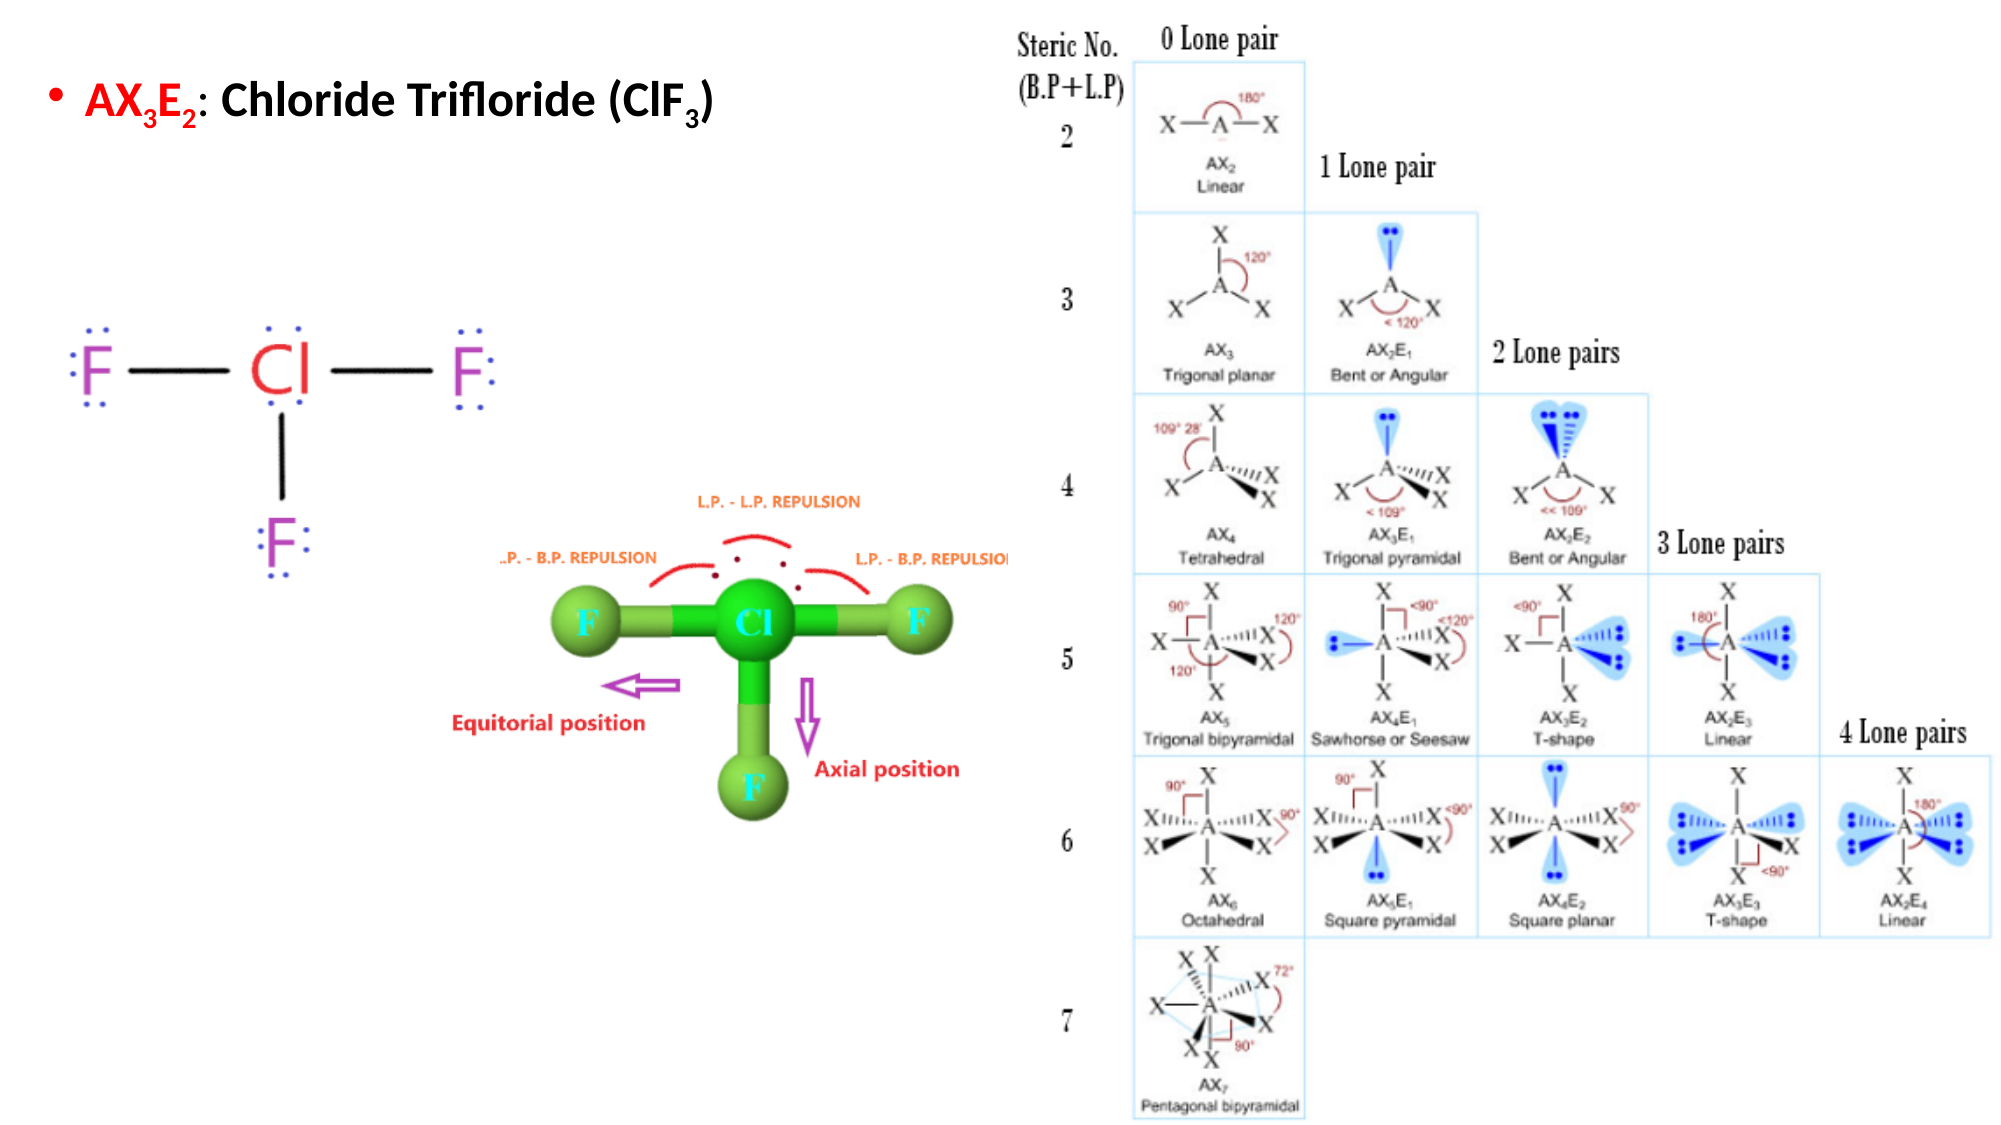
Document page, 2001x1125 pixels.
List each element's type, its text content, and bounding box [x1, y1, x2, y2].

picture [62, 20, 1998, 1125]
text_box AX3E2: Chloride Trifloride (ClF3) [32, 59, 1008, 1082]
